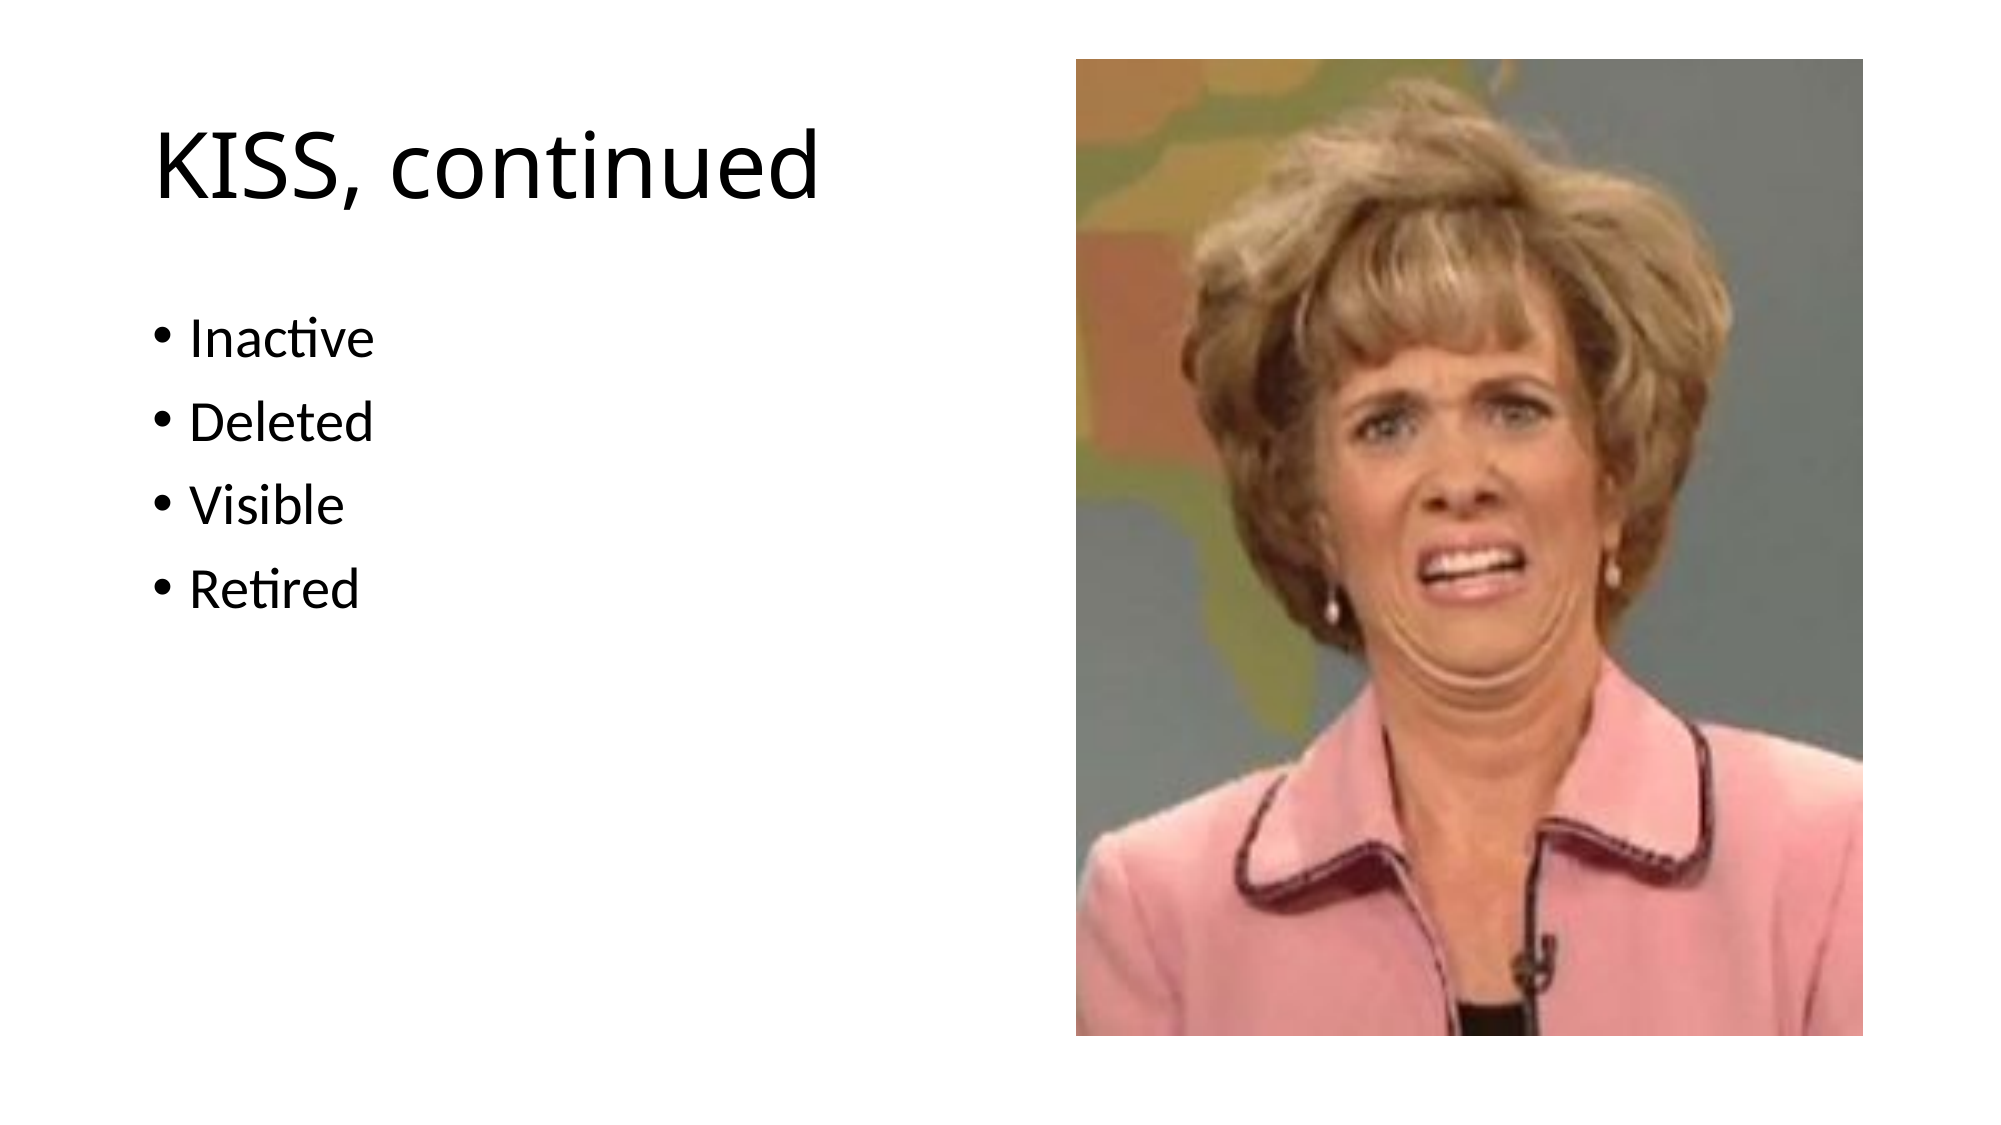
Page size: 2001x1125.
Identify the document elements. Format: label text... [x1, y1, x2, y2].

title KISS, continued [137, 59, 1076, 278]
list Inactive Deleted Visible Retired [137, 299, 1076, 1014]
picture [1076, 59, 1863, 1036]
